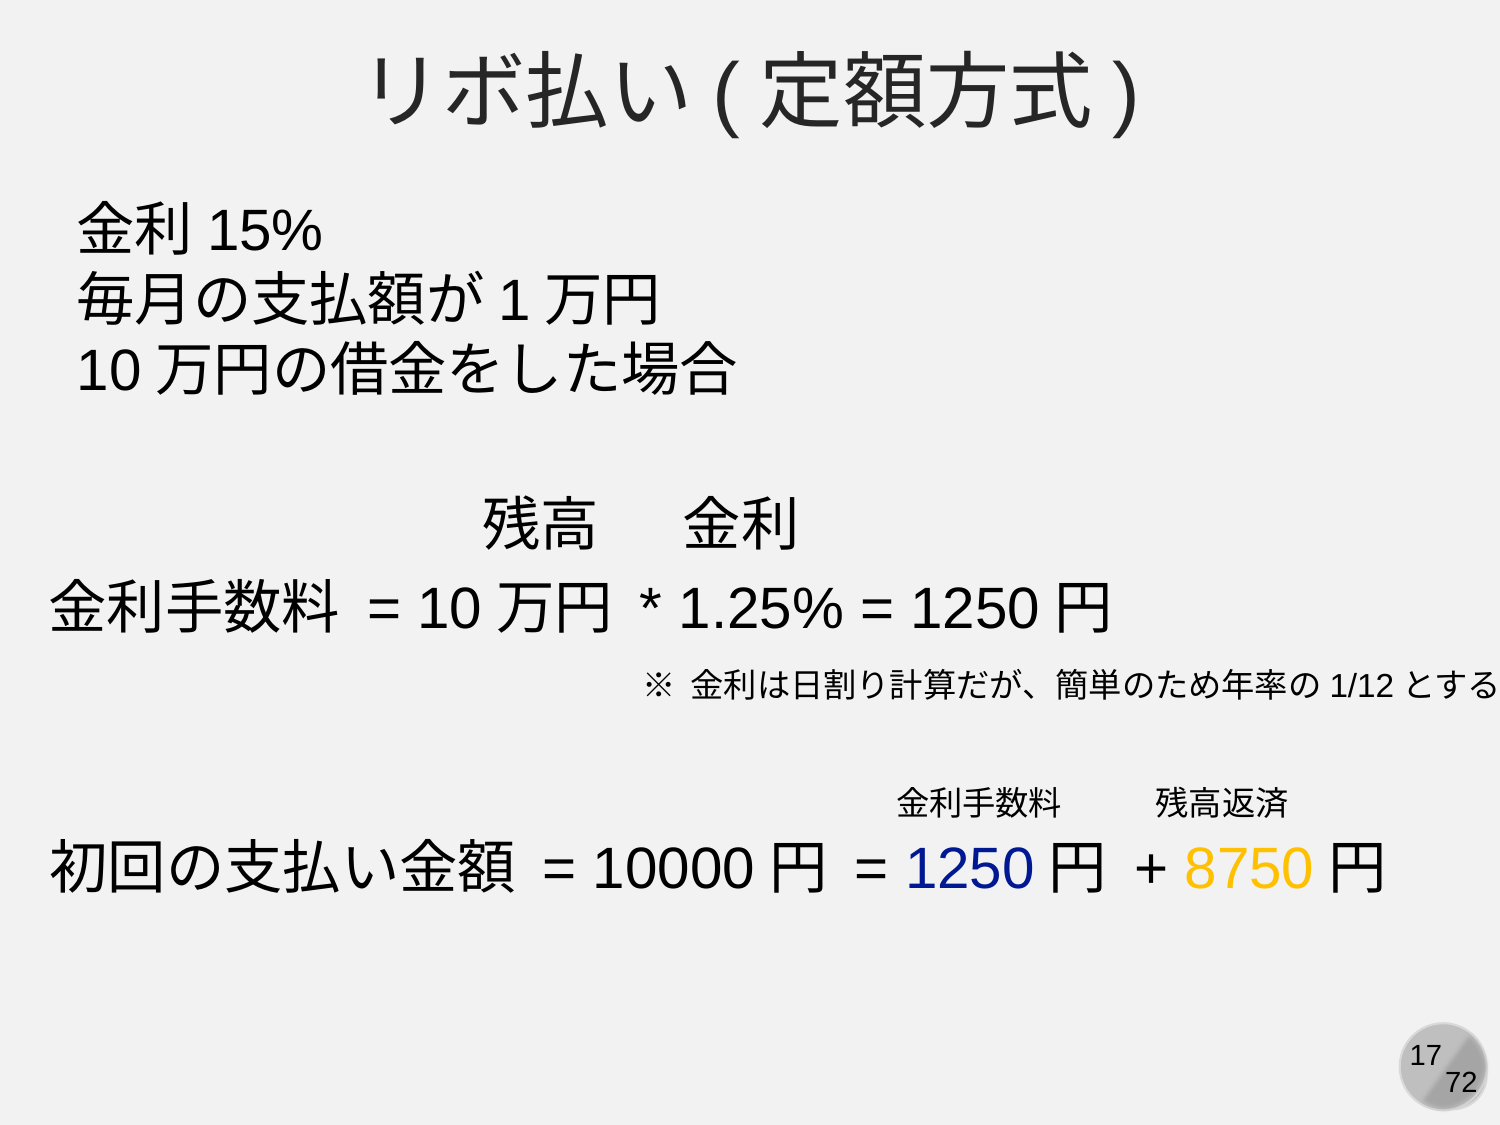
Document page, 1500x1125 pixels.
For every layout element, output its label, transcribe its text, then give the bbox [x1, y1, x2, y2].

text_box 金利手数料 = 10万円 * 1.25% = 1250円 [34, 562, 1128, 648]
text_box 金利手数料 [881, 775, 1078, 830]
text_box 残高返済 [1140, 775, 1304, 830]
text_box 金利15% 毎月の支払額が1万円 10万円の借金をした場合 [61, 184, 753, 410]
text_box 初回の支払い金額 = 10000円 = 1250円 + 8750円 [34, 822, 1402, 908]
text_box 残高 [467, 479, 614, 565]
text_box 金利 [668, 479, 815, 565]
list リボ払い(定額方式) [0, 31, 1500, 155]
text_box ※ 金利は日割り計算だが、簡単のため年率の1/12とする [627, 656, 1500, 712]
